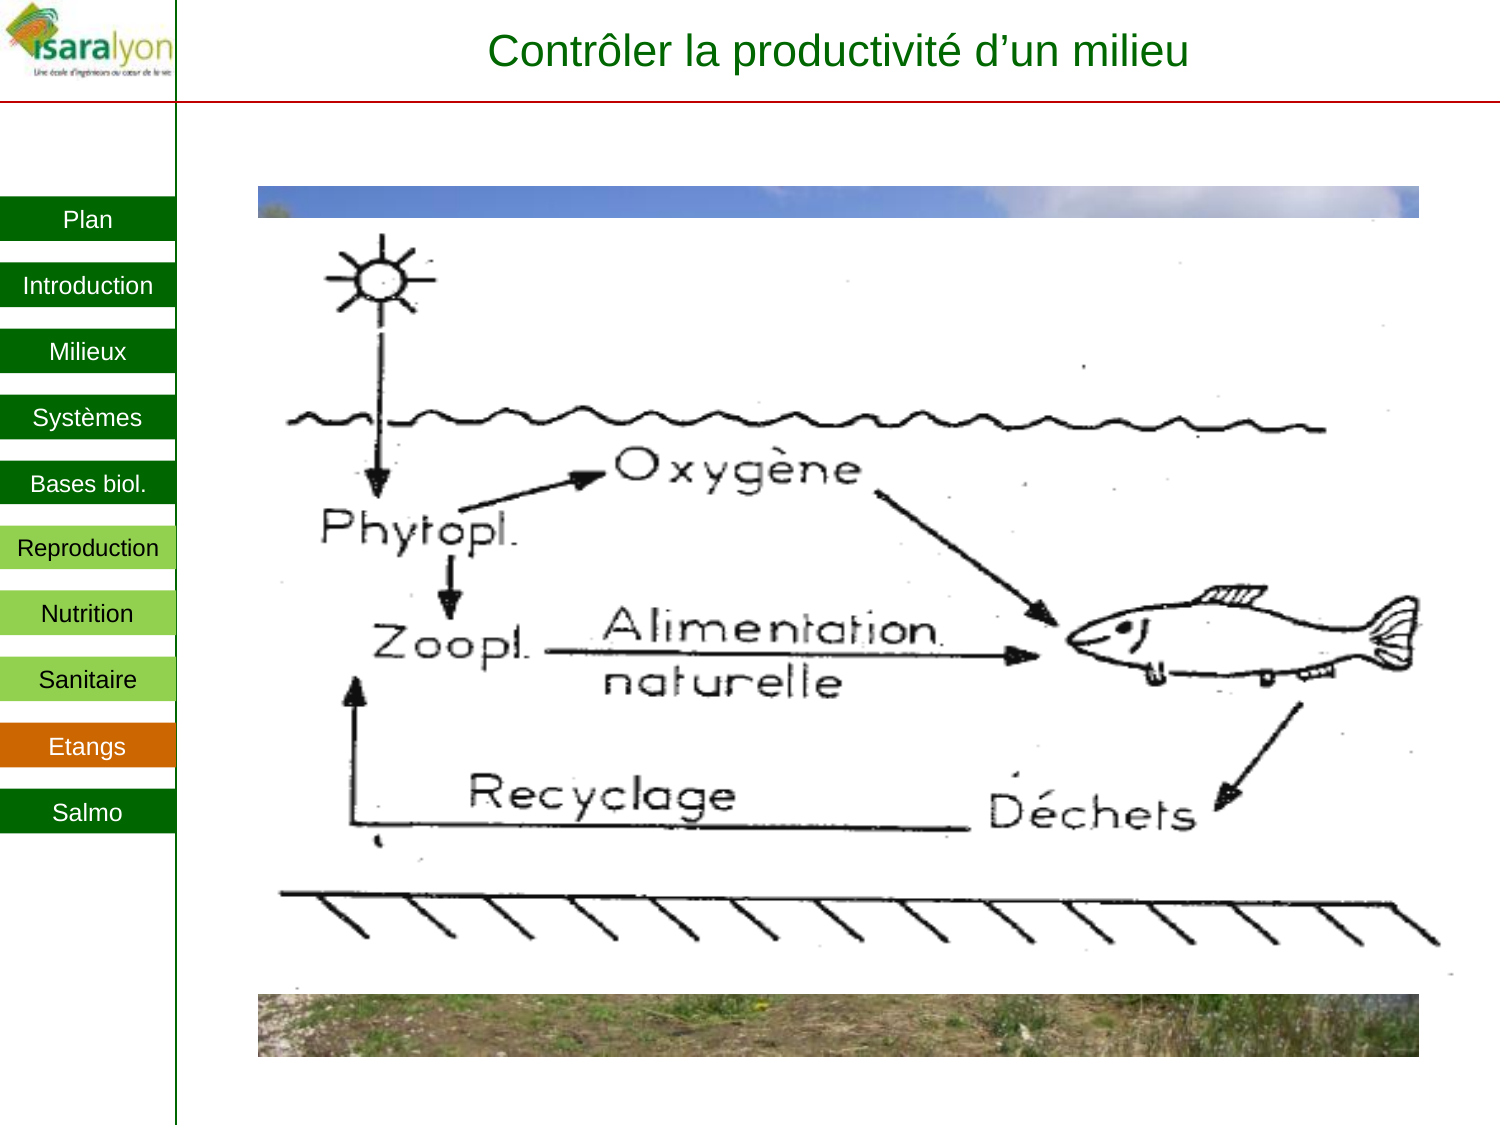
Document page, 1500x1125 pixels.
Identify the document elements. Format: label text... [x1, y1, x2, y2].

picture [177, 0, 181, 81]
text_box Systèmes [0, 394, 171, 440]
text_box Nutrition [0, 590, 171, 636]
text_box Reproduction [0, 525, 171, 570]
text_box Milieux [0, 328, 171, 374]
text_box Etangs [0, 722, 171, 768]
picture [251, 186, 1469, 1057]
text_box Contrôler la productivité d’un milieu [206, 13, 1471, 84]
picture [0, 0, 175, 81]
text_box Bases biol. [0, 460, 171, 505]
text_box Introduction [0, 262, 171, 308]
text_box Salmo [0, 788, 171, 834]
text_box Plan [0, 196, 171, 241]
text_box Sanitaire [0, 656, 171, 702]
